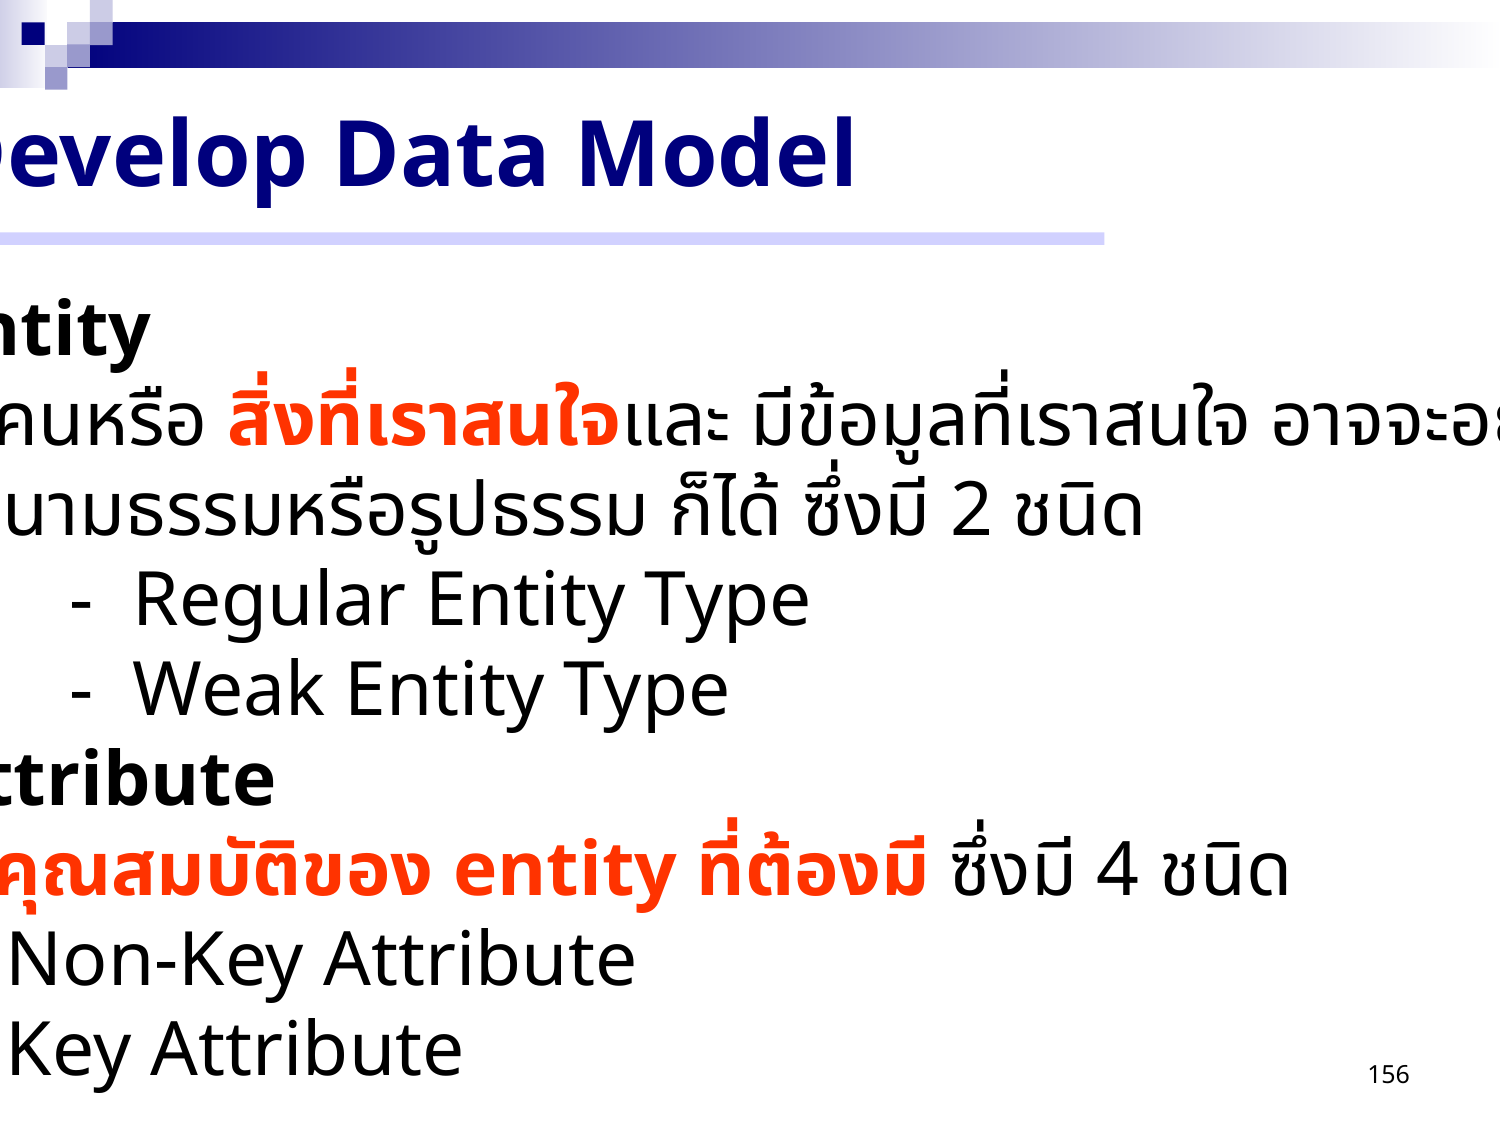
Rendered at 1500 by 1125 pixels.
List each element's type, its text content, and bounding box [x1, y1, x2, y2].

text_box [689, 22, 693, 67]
text_box Develop Data Model [0, 87, 874, 213]
text_box (1) Entity คือ คนหรือ สิ่งที่เราสนใจและ มีข้อมูลที่เราสนใจ อาจจะอยู่ใน รูปของนามธรรมหรือรูปธรรม ก็ได้ ซึ่งมี 2 ชนิด - Regular Entity Type - Weak Entity Type (2) Attribute คือ คุณสมบัติของ entity ที่ต้องมี ซึ่งมี 4 ชนิด - Non-Key Attribute - Key Attribute [0, 273, 1500, 1098]
